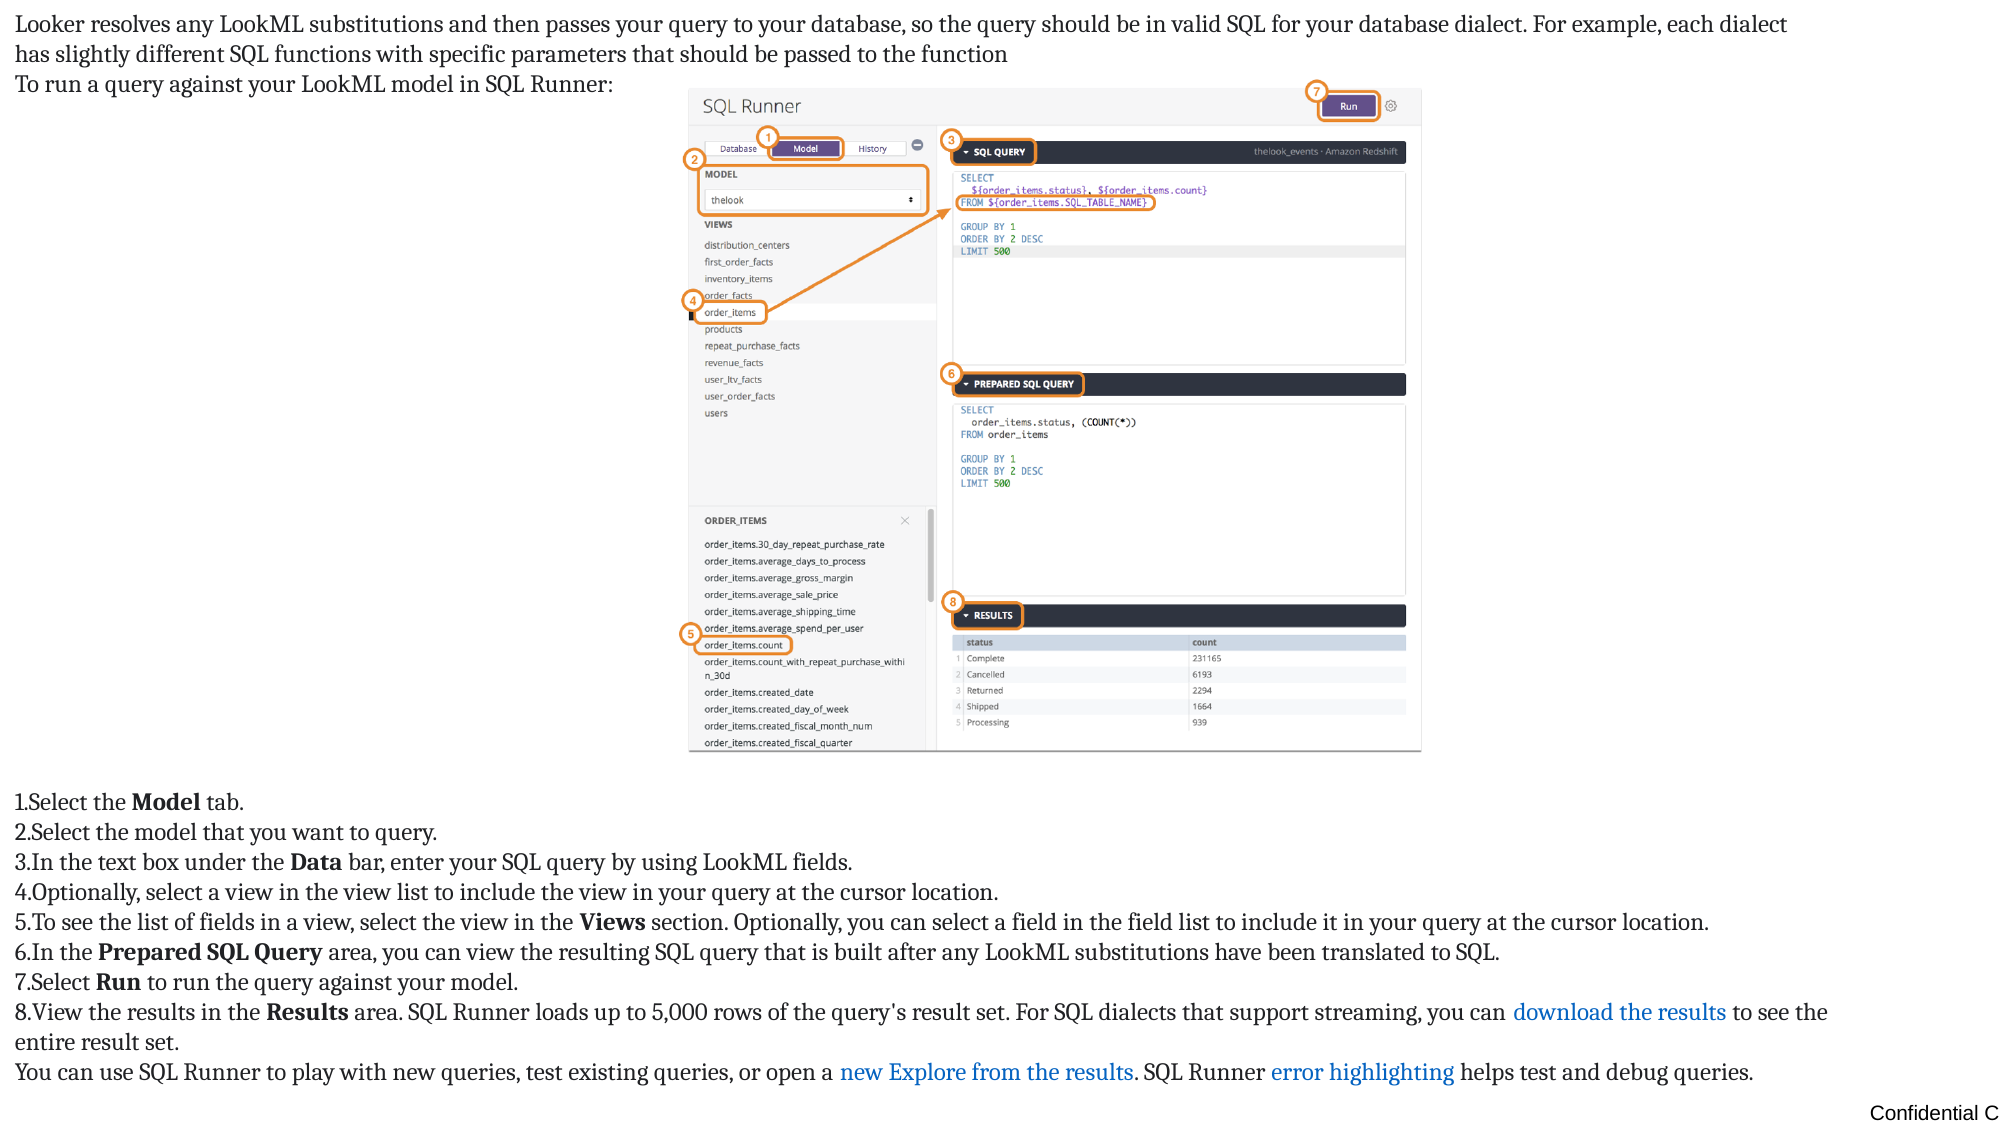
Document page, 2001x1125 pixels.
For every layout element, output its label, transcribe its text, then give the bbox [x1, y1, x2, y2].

picture [676, 75, 1424, 755]
text_box Looker resolves any LookML substitutions and then passes your query to your database, so the query should be in valid SQL for your database dialect. For example, each dialect has slightly different SQL functions with specific parameters that should be passed to the function To run a query against your LookML model in SQL Runner: Select the Model tab. Select the model that you want to query. In the text box under the Data bar, enter your SQL query by using LookML fields. Optionally, select a view in the view list to include the view in your query at the cursor location. To see the list of fields in a view, select the view in the Views section. Optionally, you can select a field in the field list to include it in your query at the cursor location. In the Prepared SQL Query area, you can view the resulting SQL query that is built after any LookML substitutions have been translated to SQL. Select Run to run the query against your model. View the results in the Results area. SQL Runner loads up to 5,000 rows of the query's result set. For SQL dialects that support streaming, you can download the results to see the entire result set. You can use SQL Runner to play with new queries, test existing queries, or open a new Explore from the results. SQL Runner error highlighting helps test and debug queries. [0, 0, 1845, 1125]
